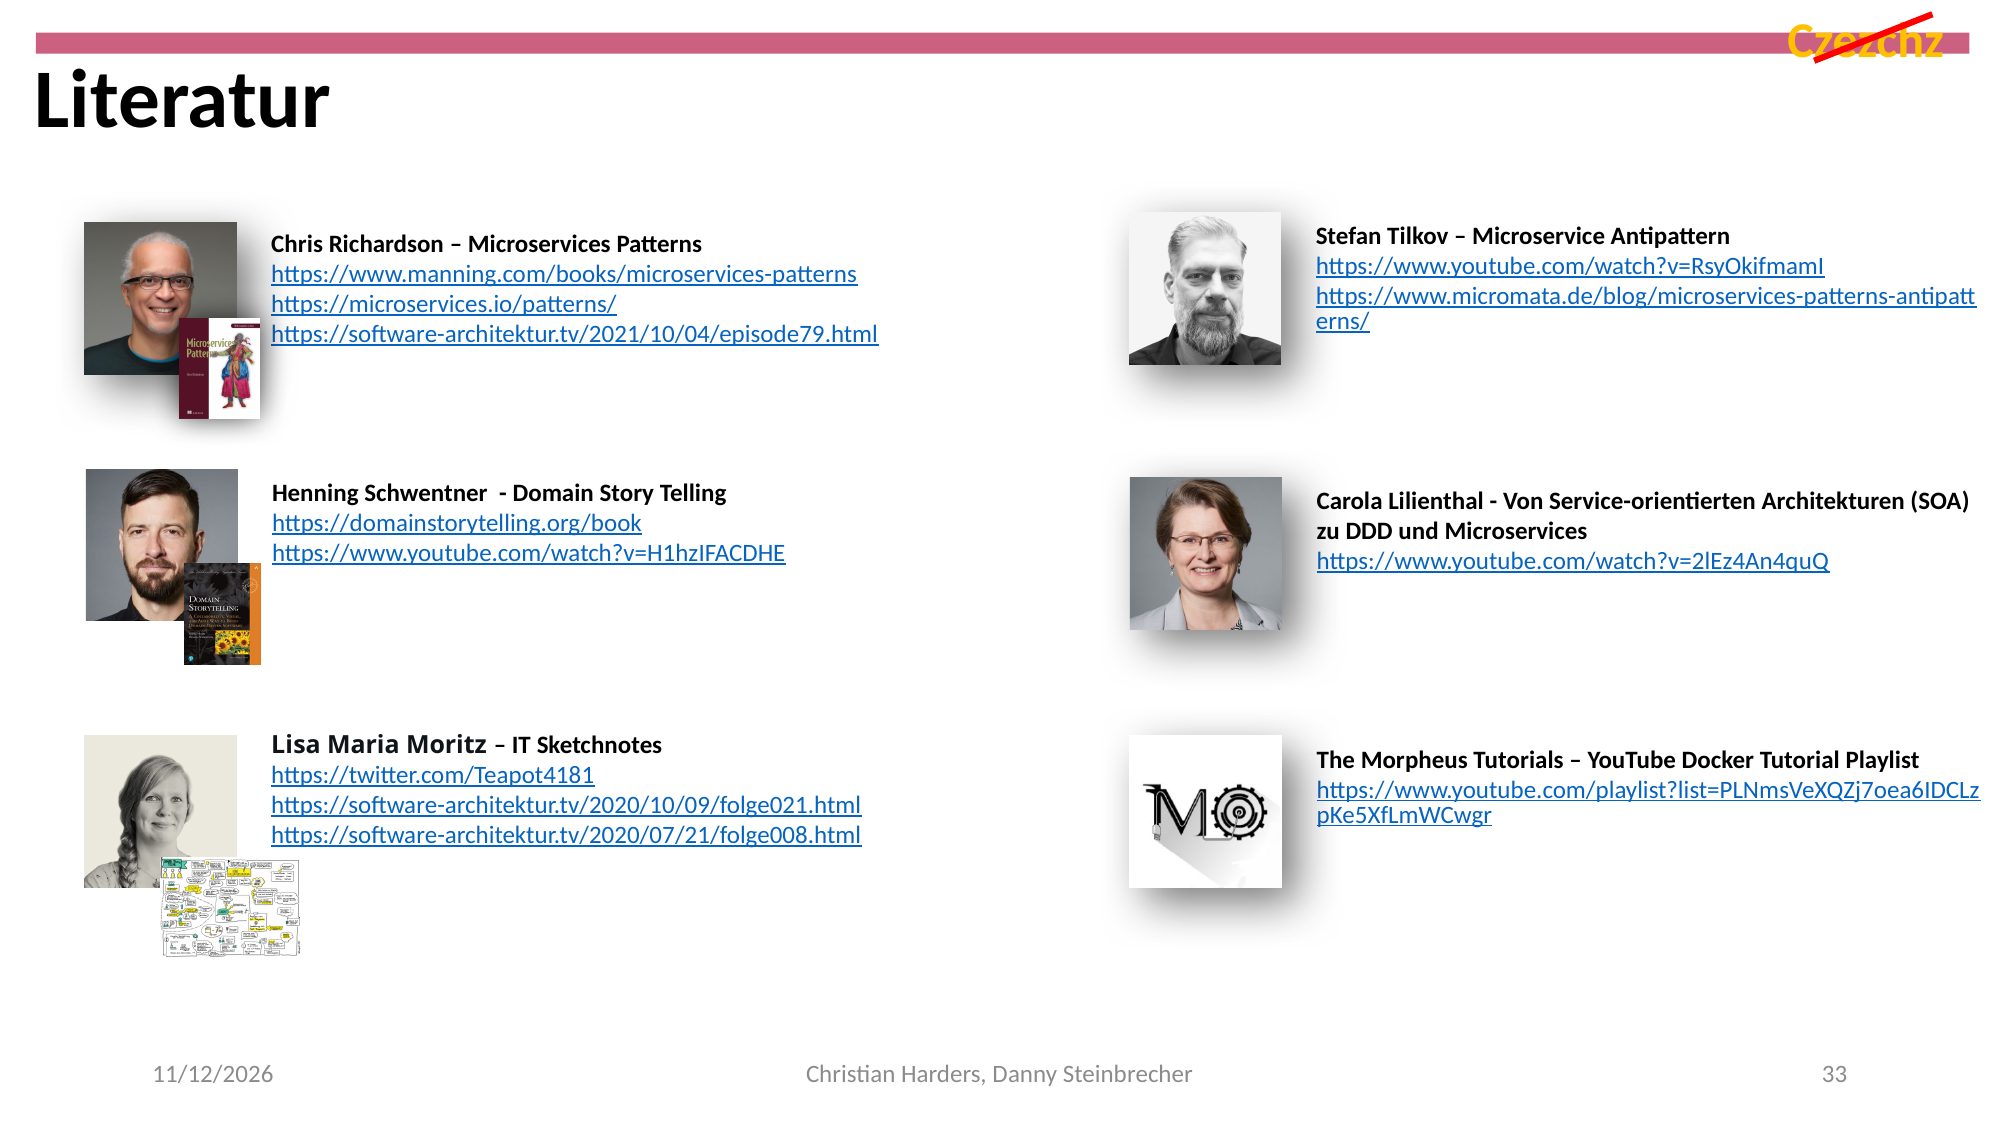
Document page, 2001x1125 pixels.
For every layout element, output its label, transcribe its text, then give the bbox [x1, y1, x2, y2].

text_box The Morpheus Tutorials – YouTube Docker Tutorial Playlist https://www.youtube.com/playlist?list=PLNmsVeXQZj7oea6IDCLzpKe5XfLmWCwgr [1314, 735, 2000, 836]
slide_number 33 [1412, 1042, 1863, 1103]
picture [1129, 735, 1282, 888]
text_box Chris Richardson – Microservices Patterns https://www.manning.com/books/microservices-patterns https://microservices.io/patterns/ https://software-architektur.tv/2021/10/04/episode79.html [268, 220, 920, 385]
text_box Literatur [20, 36, 347, 152]
text_box Carola Lilienthal - Von Service-orientierten Architekturen (SOA) zu DDD und Microservices https://www.youtube.com/watch?v=2lEz4An4quQ [1317, 477, 2000, 582]
text_box Stefan Tilkov – Microservice Antipattern https://www.youtube.com/watch?v=RsyOkifmamI https://www.micromata.de/blog/microservices-patterns-antipatterns/ [1300, 212, 2000, 317]
footer Christian Harders, Danny Steinbrecher [662, 1042, 1338, 1103]
picture [1129, 477, 1282, 630]
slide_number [137, 1042, 588, 1103]
picture [85, 469, 261, 665]
picture [1128, 212, 1281, 365]
picture [84, 735, 303, 958]
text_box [1814, 14, 1933, 61]
text_box Lisa Maria Moritz – IT Sketchnotes https://twitter.com/Teapot4181 https://software-architektur.tv/2020/10/09/folge021.html https://software-architektur.tv/2020/07/21/folge008.html [256, 721, 907, 856]
text_box Henning Schwentner - Domain Story Telling https://domainstorytelling.org/book https://www.youtube.com/watch?v=H1hzIFACDHE [257, 469, 877, 574]
picture [84, 222, 260, 419]
